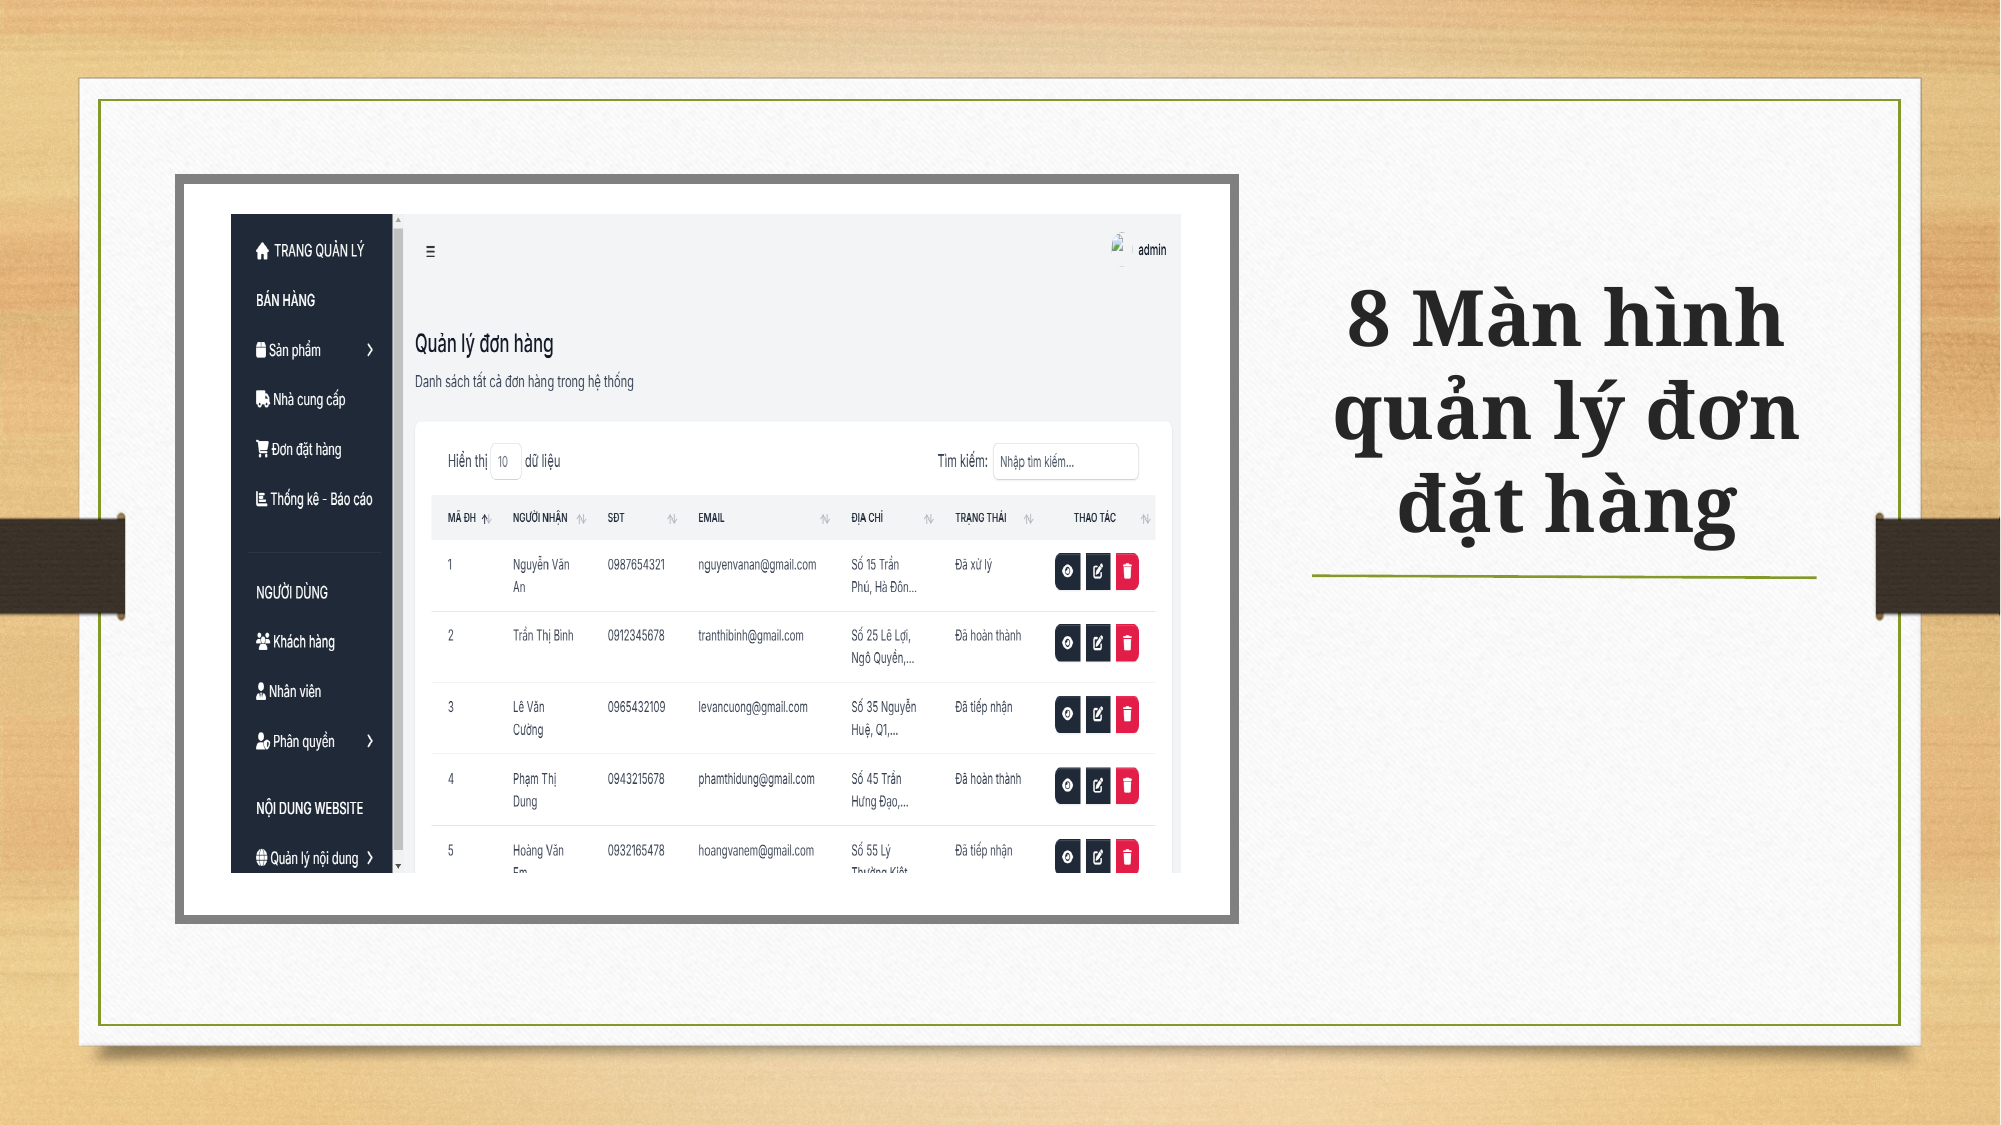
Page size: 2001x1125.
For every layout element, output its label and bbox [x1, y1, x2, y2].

text_box [0, 0, 2000, 1125]
picture [231, 214, 1181, 873]
